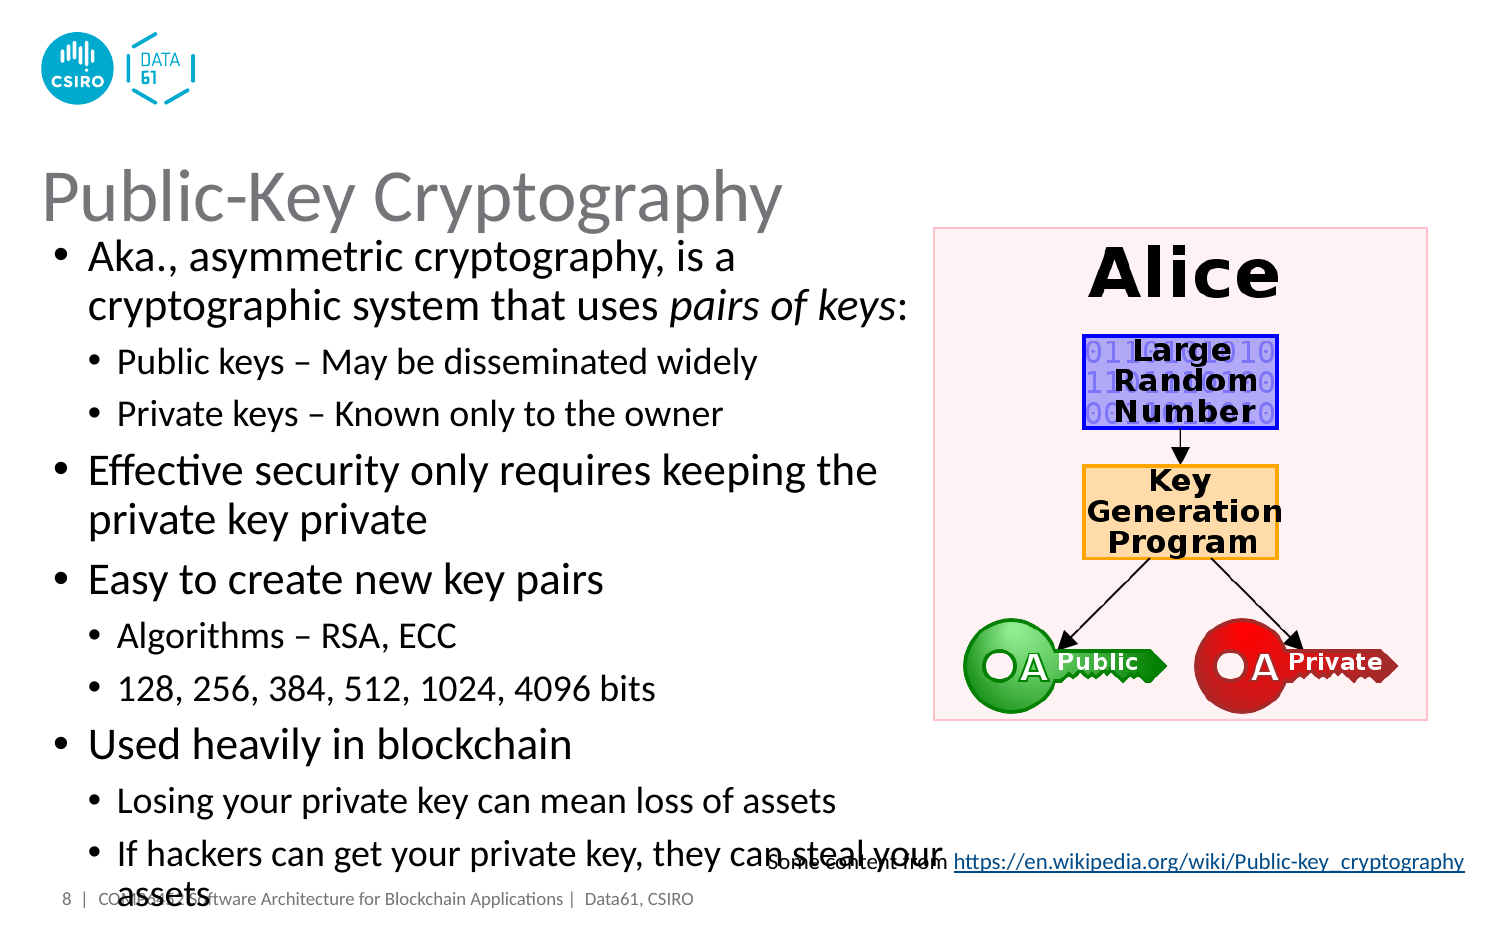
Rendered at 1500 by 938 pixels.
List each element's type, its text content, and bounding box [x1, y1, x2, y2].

title Public-Key Cryptography [41, 146, 1459, 264]
footer COMP6452 Software Architecture for Blockchain Applications | Data61, CSIRO [98, 889, 1097, 907]
list Aka., asymmetric cryptography, is a cryptographic system that uses pairs of keys: Public keys – May be disseminated widely Private keys – Known only to the owner Effective security only requires keeping the private key private Easy to create new key pairs Algorithms – RSA, ECC 128, 256, 384, 512, 1024, 4096 bits Used heavily in blockchain Losing your private key can mean loss of assets If hackers can get your private key, they can steal your assets [53, 232, 977, 918]
slide_number 8 | [41, 889, 89, 907]
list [903, 196, 1457, 750]
text_box Some content from https://en.wikipedia.org/wiki/Public-key_cryptography [753, 839, 1486, 882]
